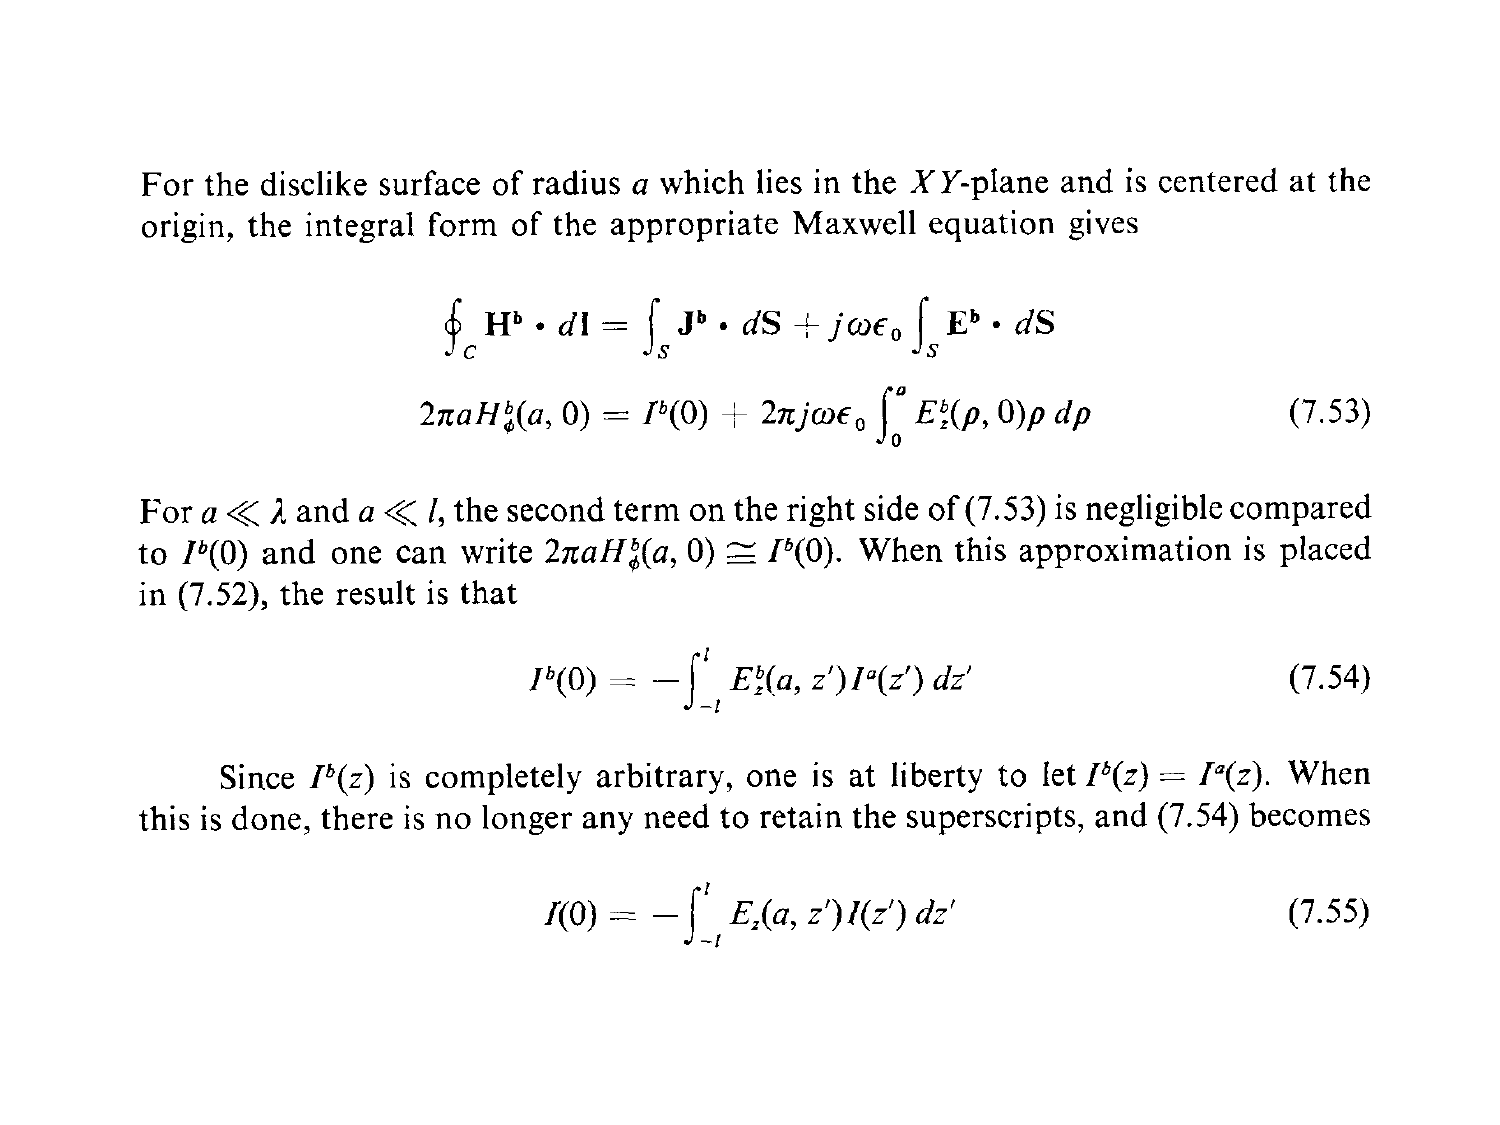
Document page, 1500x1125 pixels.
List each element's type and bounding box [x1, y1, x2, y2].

picture [87, 149, 1447, 963]
